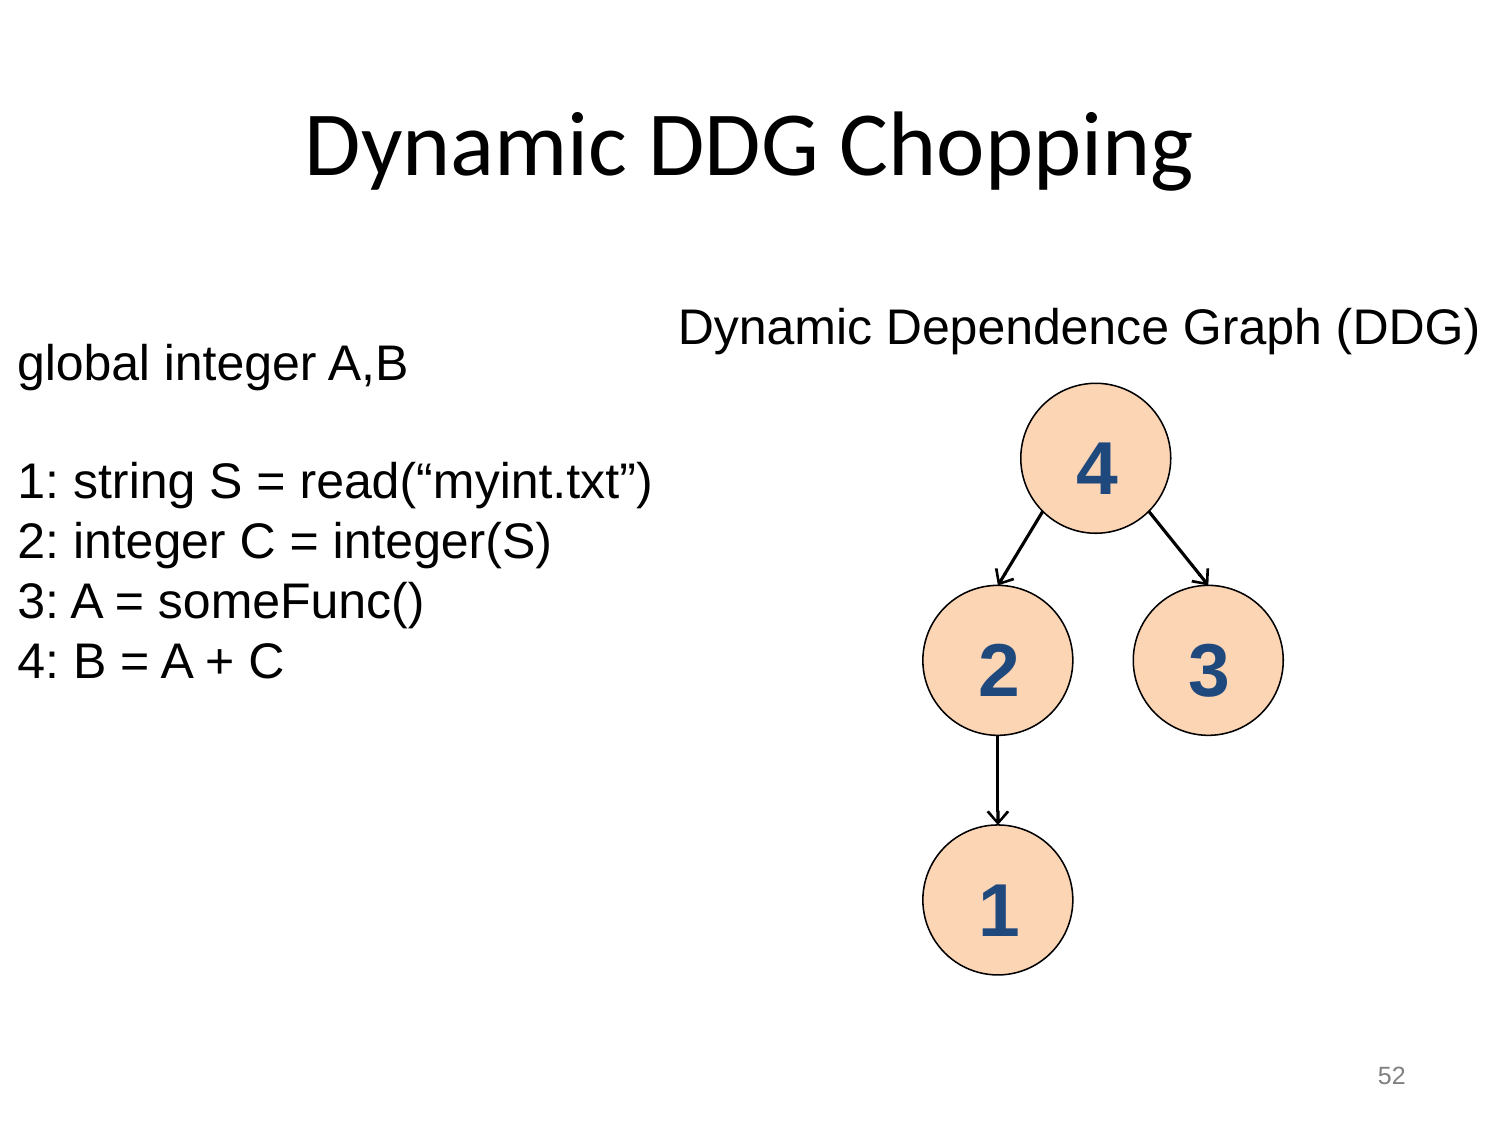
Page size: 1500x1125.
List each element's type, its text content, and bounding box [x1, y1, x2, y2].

text_box 1 [922, 825, 1073, 975]
title Dynamic DDG Chopping [75, 45, 1425, 233]
text_box 1: string S = read(“myint.txt”) 2: integer C = integer(S) 3: A = someFunc() 4: B = A + C [2, 381, 669, 696]
text_box 3 [1133, 585, 1284, 736]
slide_number 52 [1070, 1044, 1421, 1105]
text_box Dynamic Dependence Graph (DDG) [663, 287, 1496, 363]
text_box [1148, 511, 1209, 586]
text_box 4 [1020, 383, 1171, 534]
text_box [997, 511, 1043, 586]
text_box global integer A,B [2, 322, 424, 381]
text_box 2 [922, 585, 1073, 736]
